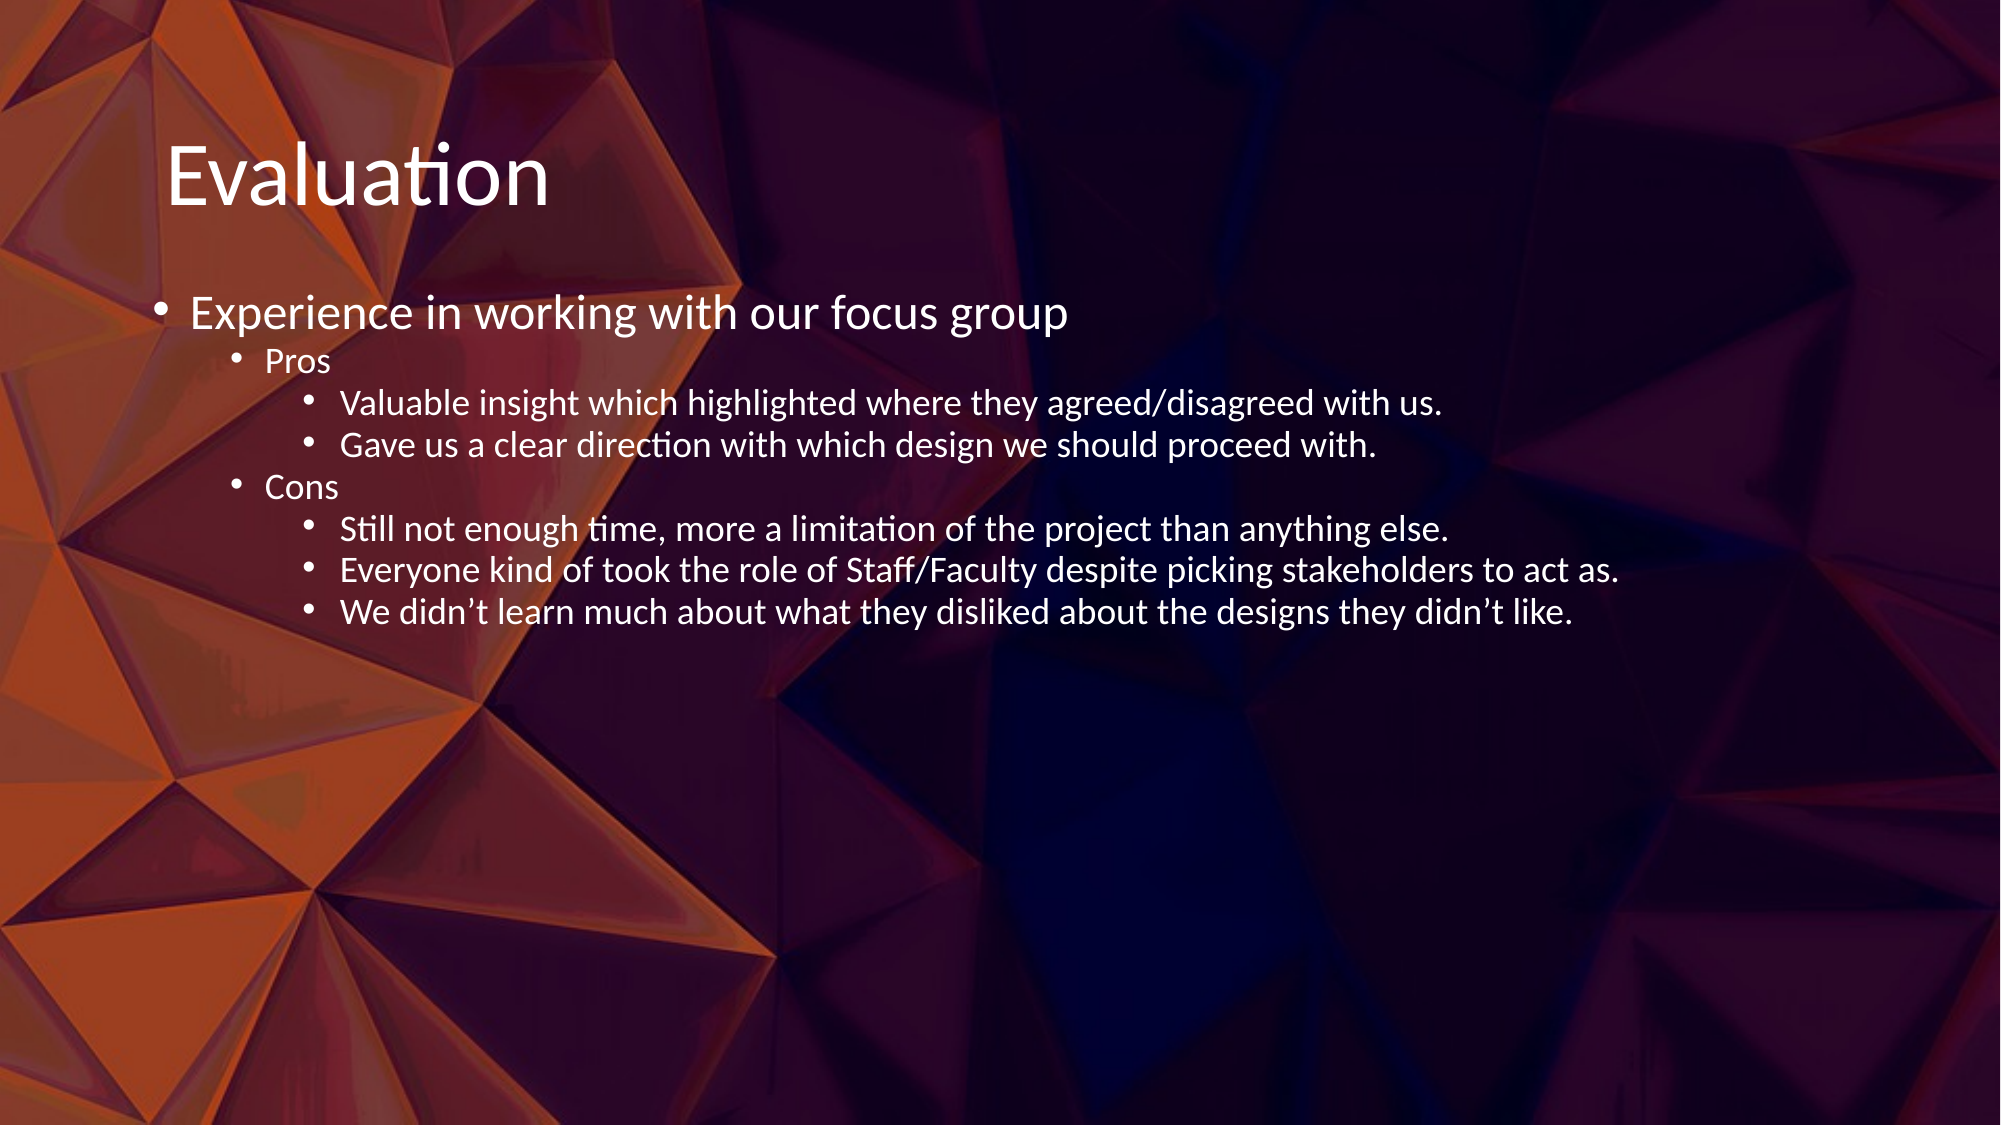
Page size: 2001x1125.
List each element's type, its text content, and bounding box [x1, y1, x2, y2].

picture [0, 0, 2001, 1125]
list Experience in working with our focus group Pros Valuable insight which highlighted where they agreed/disagreed with us. Gave us a clear direction with which design we should proceed with. Cons Still not enough time, more a limitation of the project than anything else. Everyone kind of took the role of Staff/Faculty despite picking stakeholders to act as. We didn’t learn much about what they disliked about the designs they didn’t like. [137, 232, 1947, 947]
title Evaluation [150, 67, 1875, 232]
